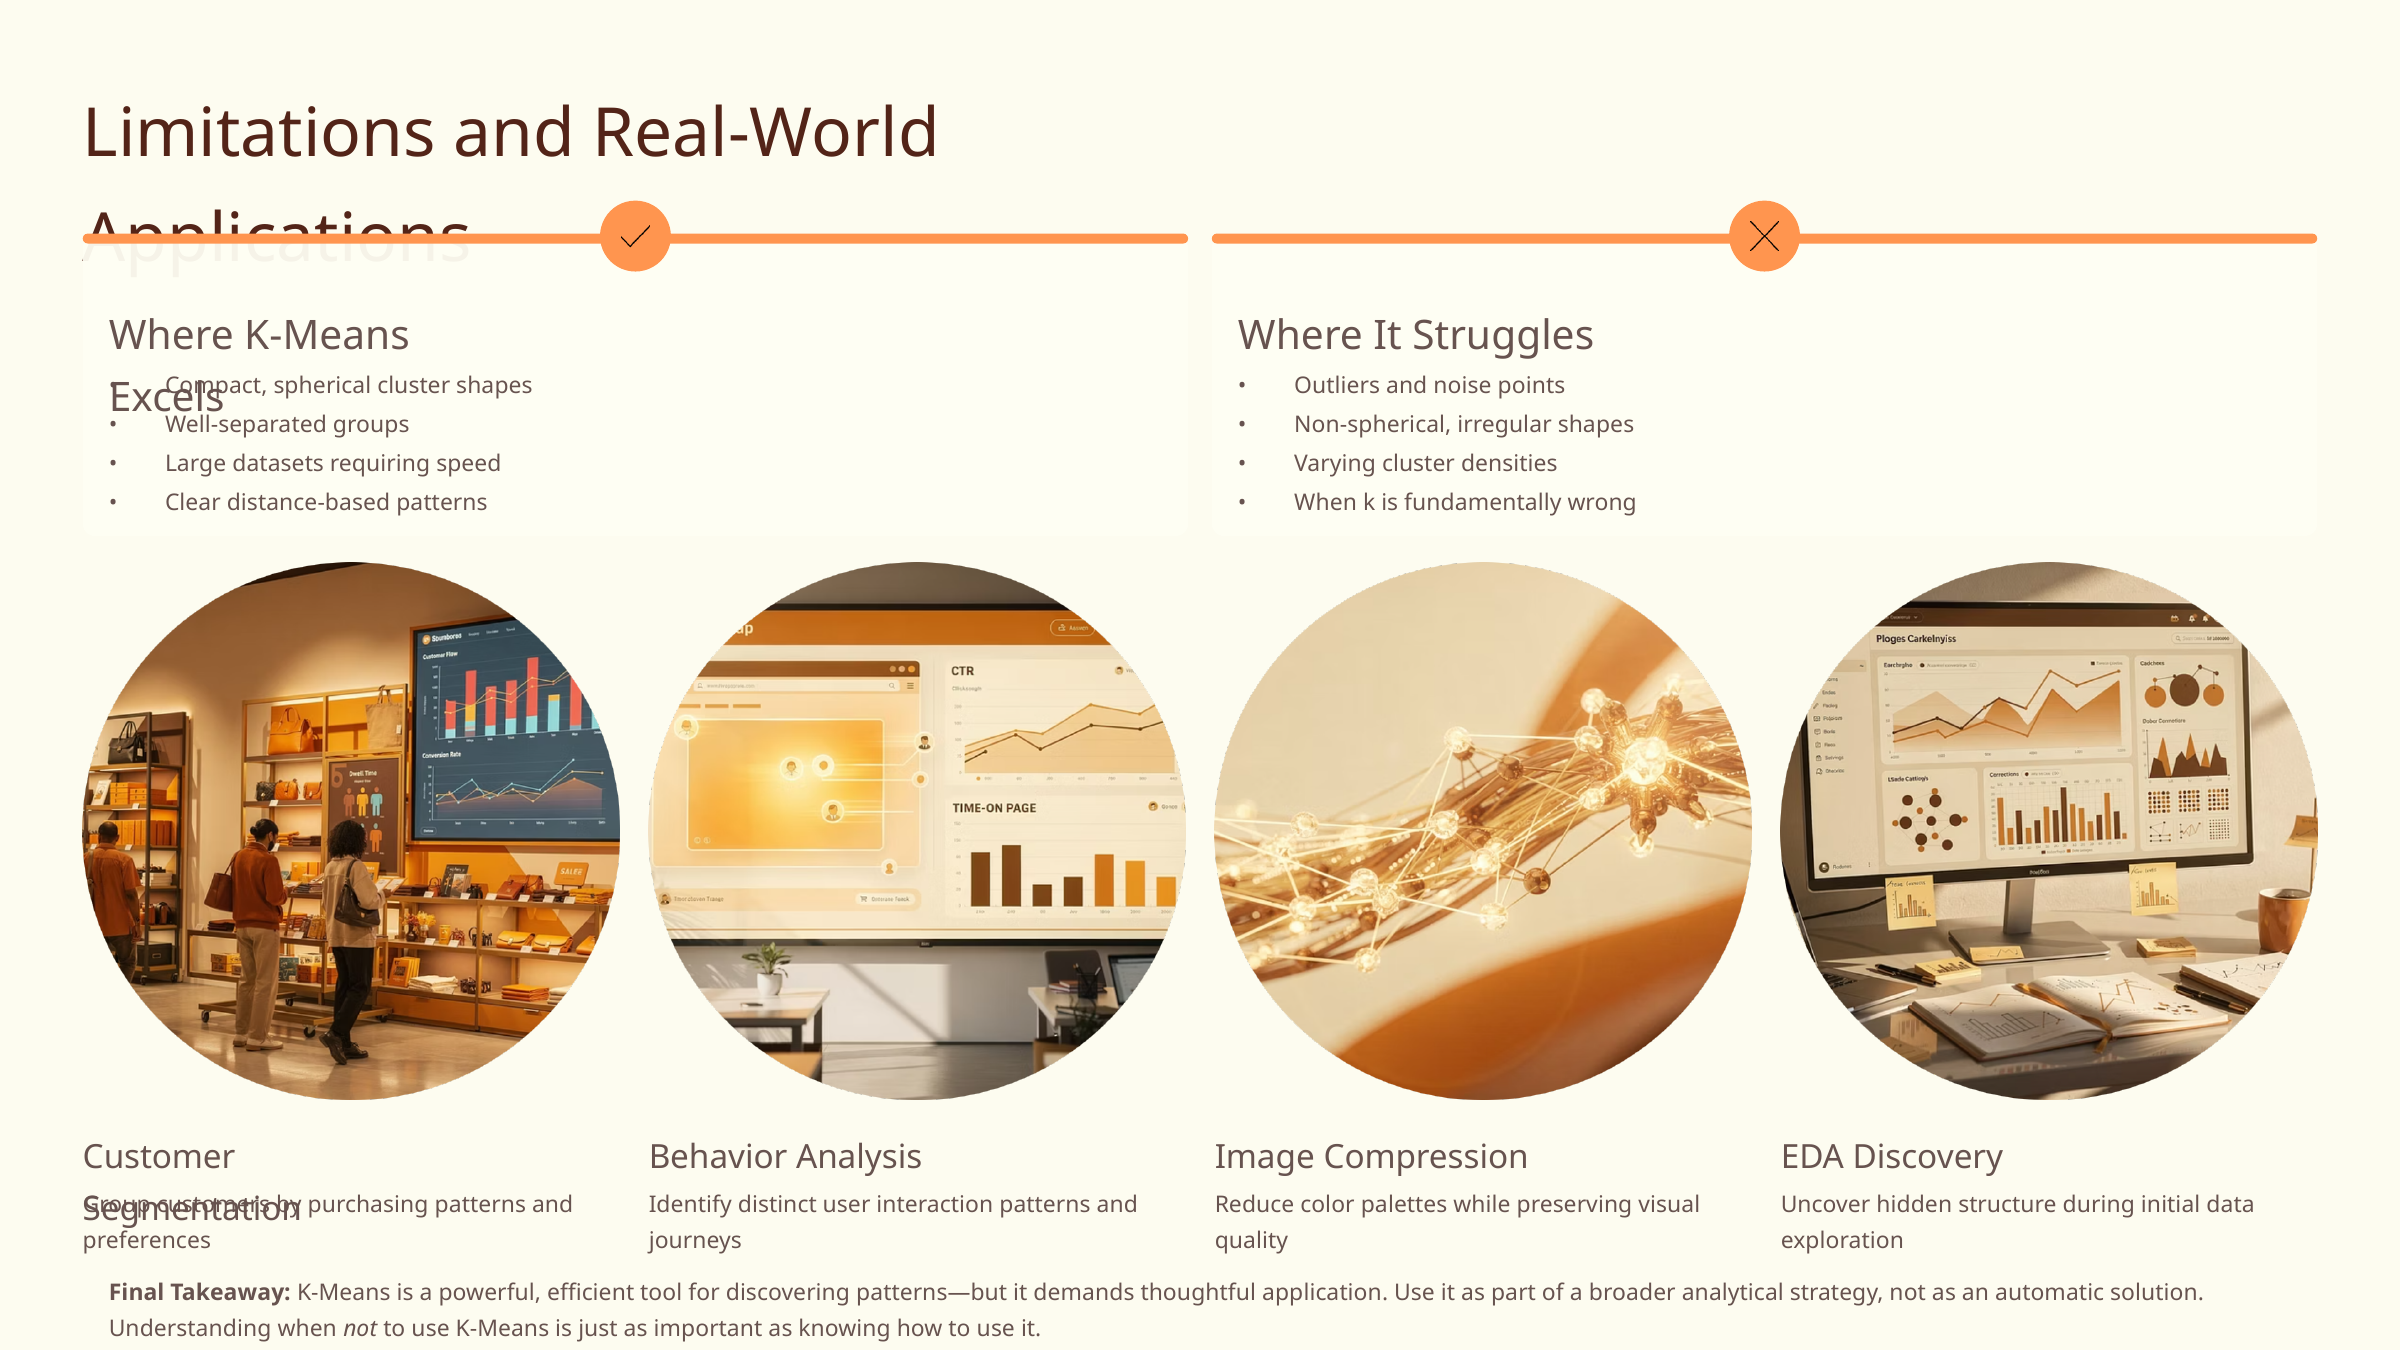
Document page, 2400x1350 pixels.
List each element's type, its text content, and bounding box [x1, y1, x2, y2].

text_box Identify distinct user interaction patterns and journeys [648, 1181, 1186, 1243]
text_box Customer Segmentation [82, 1122, 456, 1167]
text_box Where It Struggles [1237, 295, 1646, 349]
text_box When k is fundamentally wrong [1237, 479, 2292, 510]
text_box [1211, 233, 1729, 244]
text_box Non-spherical, irregular shapes [1237, 401, 2292, 432]
text_box [671, 233, 1189, 244]
text_box Compact, spherical cluster shapes [108, 362, 1162, 393]
text_box Varying cluster densities [1237, 440, 2292, 471]
text_box [82, 233, 600, 244]
picture [1780, 562, 2318, 1100]
text_box Limitations and Real-World Applications [82, 64, 1309, 154]
text_box Image Compression [1214, 1122, 1555, 1167]
text_box Uncover hidden structure during initial data exploration [1780, 1181, 2318, 1243]
text_box Large datasets requiring speed [108, 440, 1162, 471]
picture [82, 562, 620, 1100]
text_box EDA Discovery [1780, 1122, 2121, 1167]
picture [620, 221, 650, 251]
text_box Group customers by purchasing patterns and preferences [82, 1181, 620, 1243]
text_box [1800, 233, 2318, 244]
text_box [82, 242, 1189, 537]
text_box Behavior Analysis [648, 1122, 989, 1167]
picture [1214, 562, 1752, 1100]
text_box [1729, 200, 1801, 272]
text_box Clear distance-based patterns [108, 479, 1162, 510]
picture [648, 562, 1186, 1100]
text_box [600, 200, 671, 272]
text_box Final Takeaway: K-Means is a powerful, efficient tool for discovering patterns—but it demands thoughtful application. Use it as part of a broader analytical strategy, not as an automatic solution. Understanding when not to use K-Means is just as important as knowing how to use it. [108, 1268, 2308, 1331]
text_box Well-separated groups [108, 401, 1162, 432]
text_box Outliers and noise points [1237, 362, 2292, 393]
text_box [1211, 242, 2318, 537]
text_box Reduce color palettes while preserving visual quality [1214, 1181, 1752, 1243]
picture [1750, 221, 1779, 251]
text_box Where K-Means Excels [108, 295, 532, 349]
